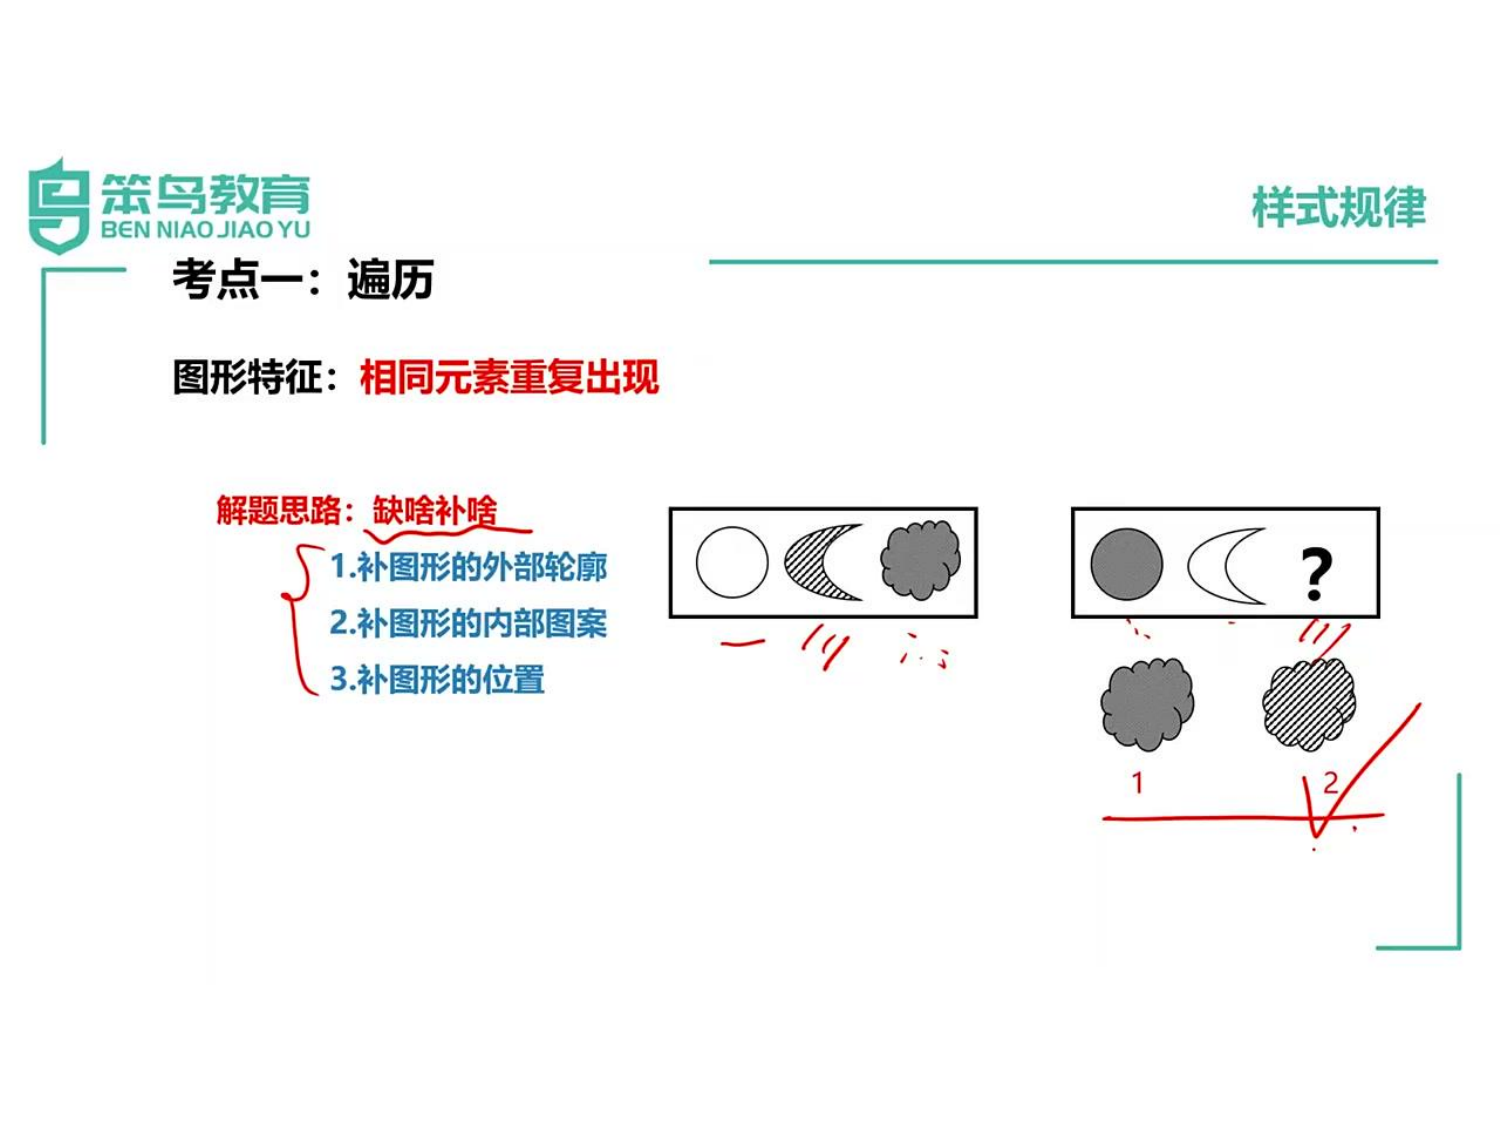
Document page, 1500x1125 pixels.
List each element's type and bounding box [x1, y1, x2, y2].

picture [0, 140, 1500, 985]
